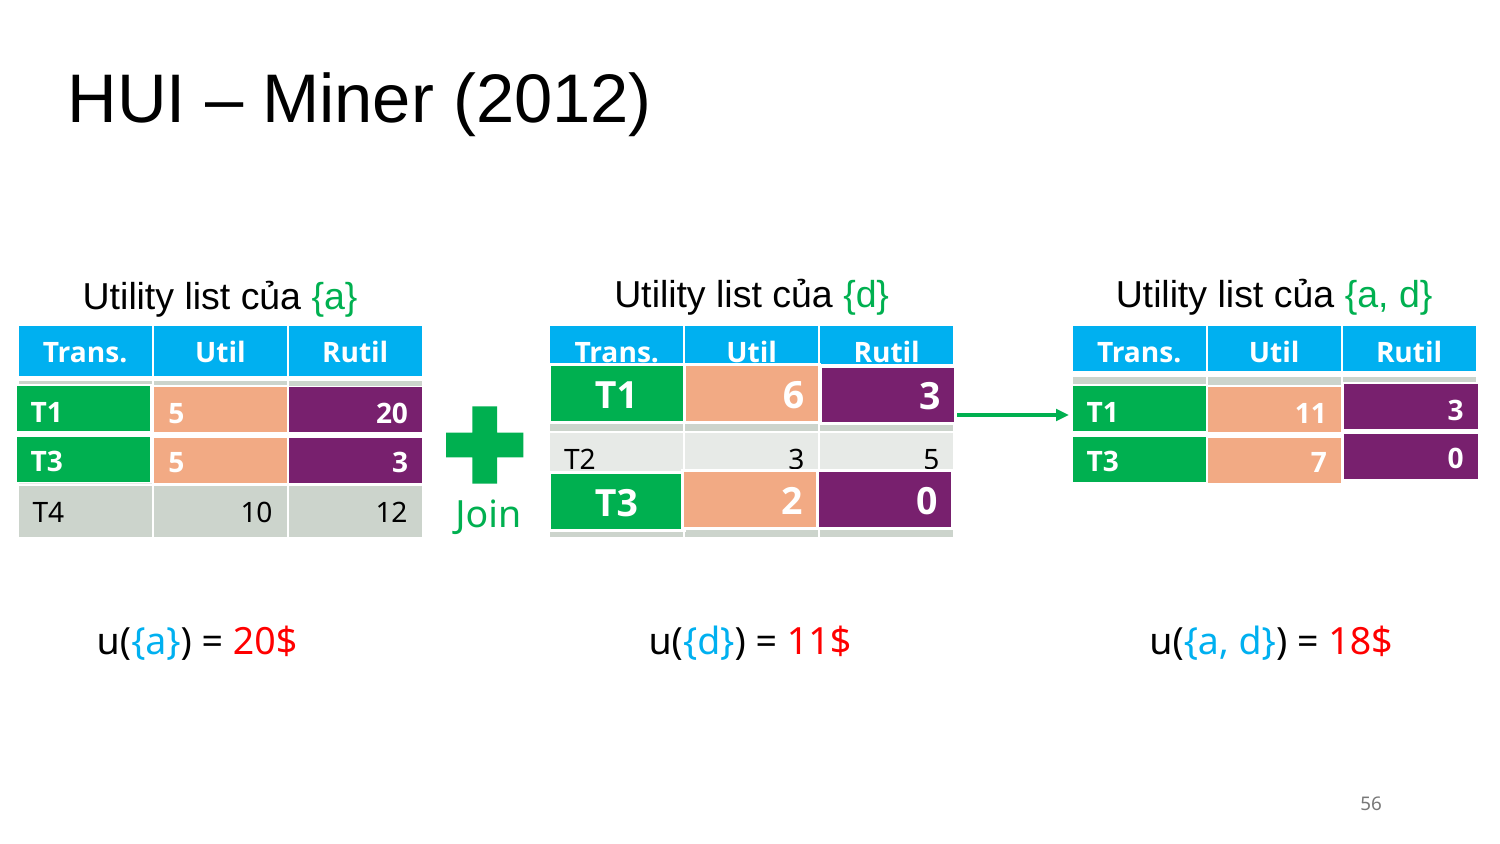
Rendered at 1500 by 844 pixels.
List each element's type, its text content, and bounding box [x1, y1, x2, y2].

table_header Util [154, 326, 287, 376]
table_header 11 [1208, 387, 1341, 432]
table_header T1 [1073, 386, 1206, 431]
table_cell 5 [154, 381, 287, 385]
text_box T3 [548, 471, 686, 532]
table_header Rutil [820, 326, 953, 364]
title HUI – Miner (2012) [52, 19, 1347, 183]
table_cell T1 [1073, 377, 1206, 384]
table_cell 12 [289, 486, 422, 537]
table_cell 0 [1344, 434, 1478, 479]
table_header Util [685, 326, 818, 363]
table_header Trans. [550, 326, 683, 363]
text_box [431, 392, 538, 544]
table_header Trans. [1073, 326, 1206, 371]
table_cell 0 [820, 530, 953, 537]
text_box T1 [548, 363, 683, 424]
text_box 6 [683, 363, 821, 424]
table_cell T3 [17, 437, 150, 482]
text_box Utility list của {a} [17, 264, 423, 325]
table_header 3 [1344, 384, 1478, 429]
text_box Utility list của {a, d} [1071, 262, 1477, 322]
table_cell T1 [550, 424, 683, 431]
table_cell 5 [820, 433, 953, 469]
text_box 2 [681, 469, 816, 530]
table_cell 3 [289, 438, 422, 483]
table_cell T2 [550, 433, 683, 471]
table_cell 3 [685, 433, 818, 469]
table_header Rutil [289, 326, 422, 376]
slide_number 56 [1059, 782, 1397, 827]
table_cell T4 [19, 486, 152, 537]
text_box u({a, d}) = 18$ [1068, 609, 1474, 669]
text_box u({a}) = 20$ [0, 609, 400, 669]
text_box Utility list của {d} [549, 262, 955, 322]
table_cell T3 [550, 532, 683, 537]
table_cell 7 [1208, 438, 1341, 483]
text_box 0 [816, 469, 954, 530]
table_cell T3 [1073, 437, 1206, 482]
table_cell 11 [1208, 377, 1341, 385]
text_box 3 [819, 364, 957, 425]
table_header 20 [289, 387, 422, 432]
table_cell 10 [154, 486, 287, 537]
table_cell 3 [820, 425, 953, 431]
table_cell 6 [685, 424, 818, 431]
table_cell 20 [289, 381, 422, 386]
table_header Rutil [1343, 326, 1476, 371]
table_header Trans. [19, 326, 152, 376]
table_header Util [1208, 326, 1341, 371]
table_cell 2 [685, 530, 818, 537]
table_cell 5 [154, 438, 287, 483]
table_cell 3 [1343, 377, 1476, 382]
table_header T1 [17, 386, 150, 431]
table_header 5 [154, 387, 287, 432]
text_box u({d}) = 11$ [547, 609, 953, 669]
